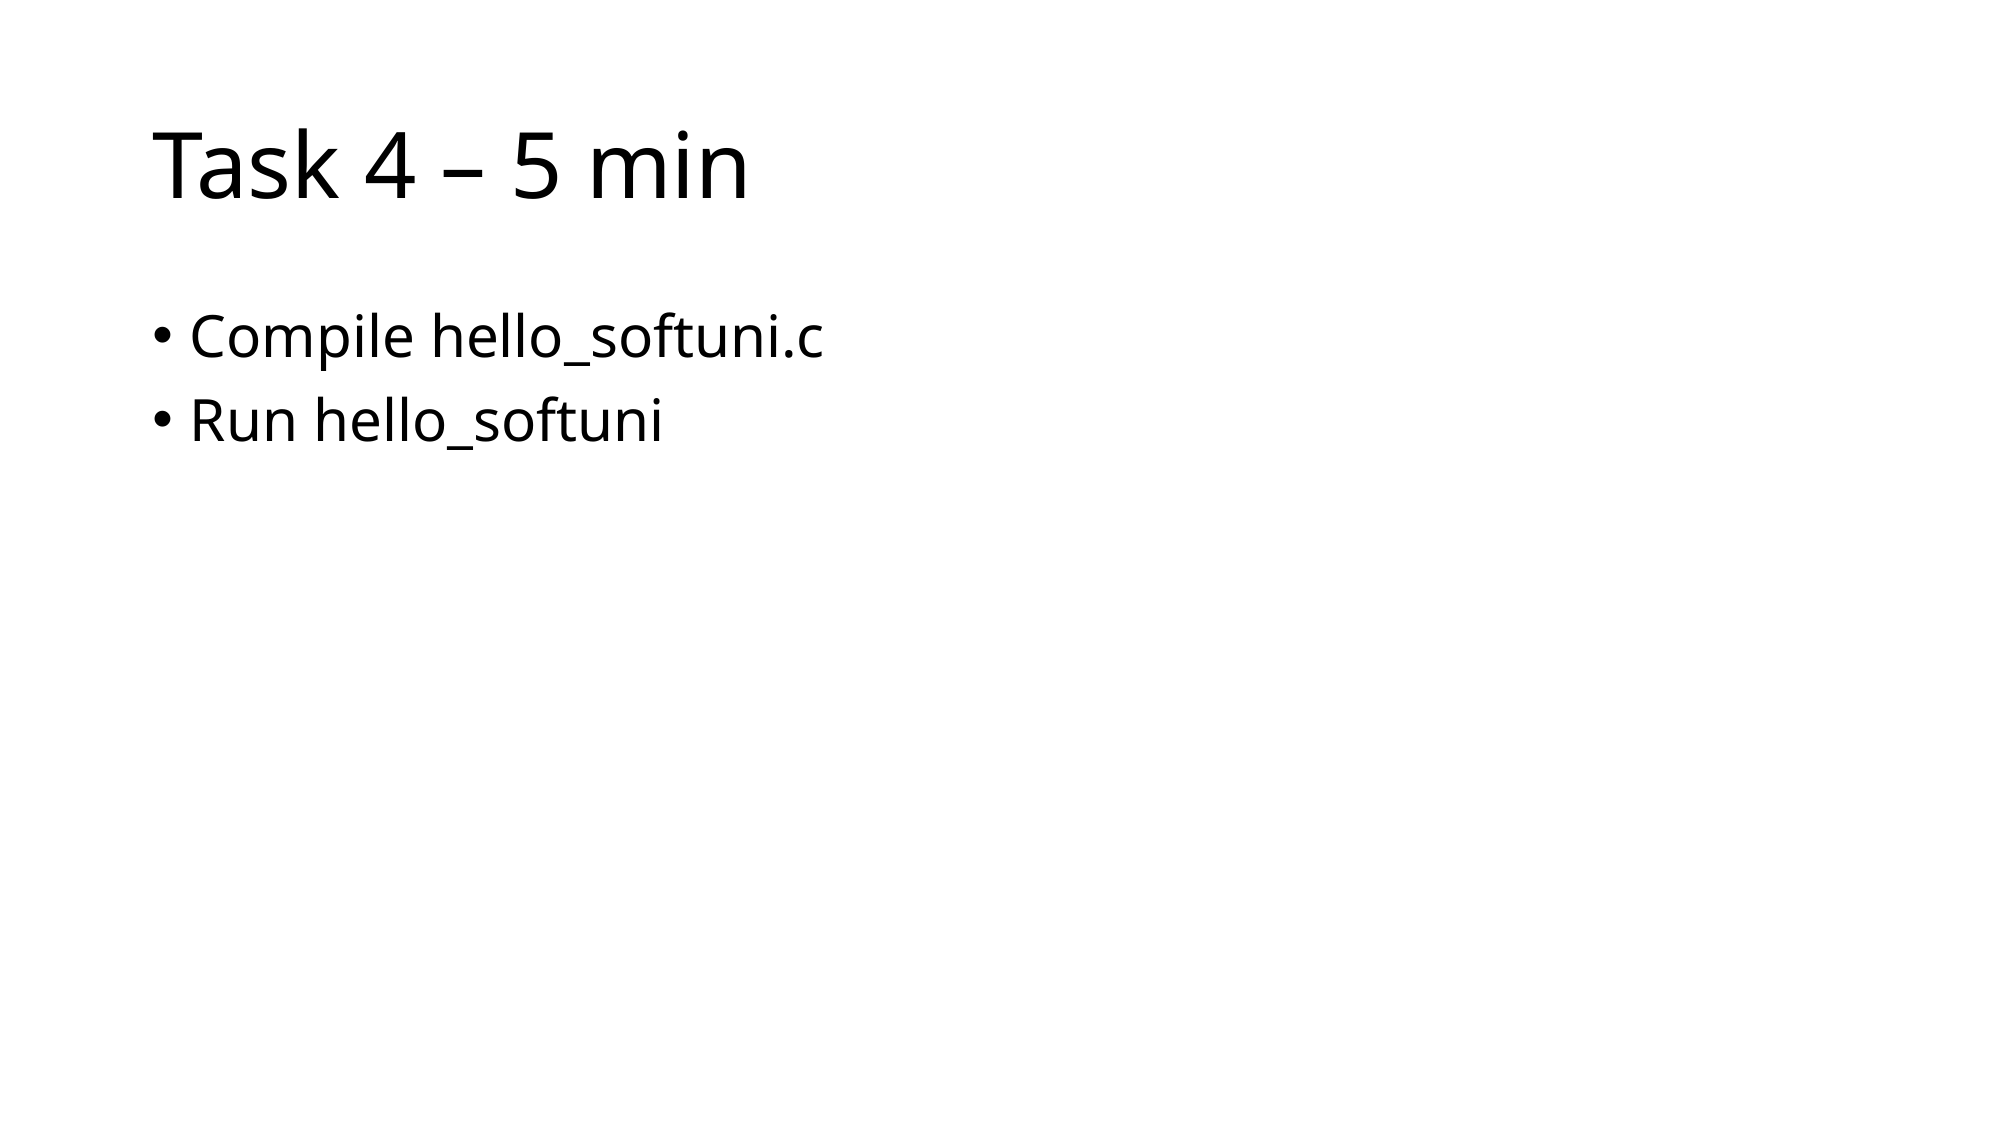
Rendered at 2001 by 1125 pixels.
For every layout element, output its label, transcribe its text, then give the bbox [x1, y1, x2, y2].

list Compile hello_softuni.c Run hello_softuni [137, 299, 1863, 1014]
title Task 4 – 5 min [137, 59, 1863, 278]
